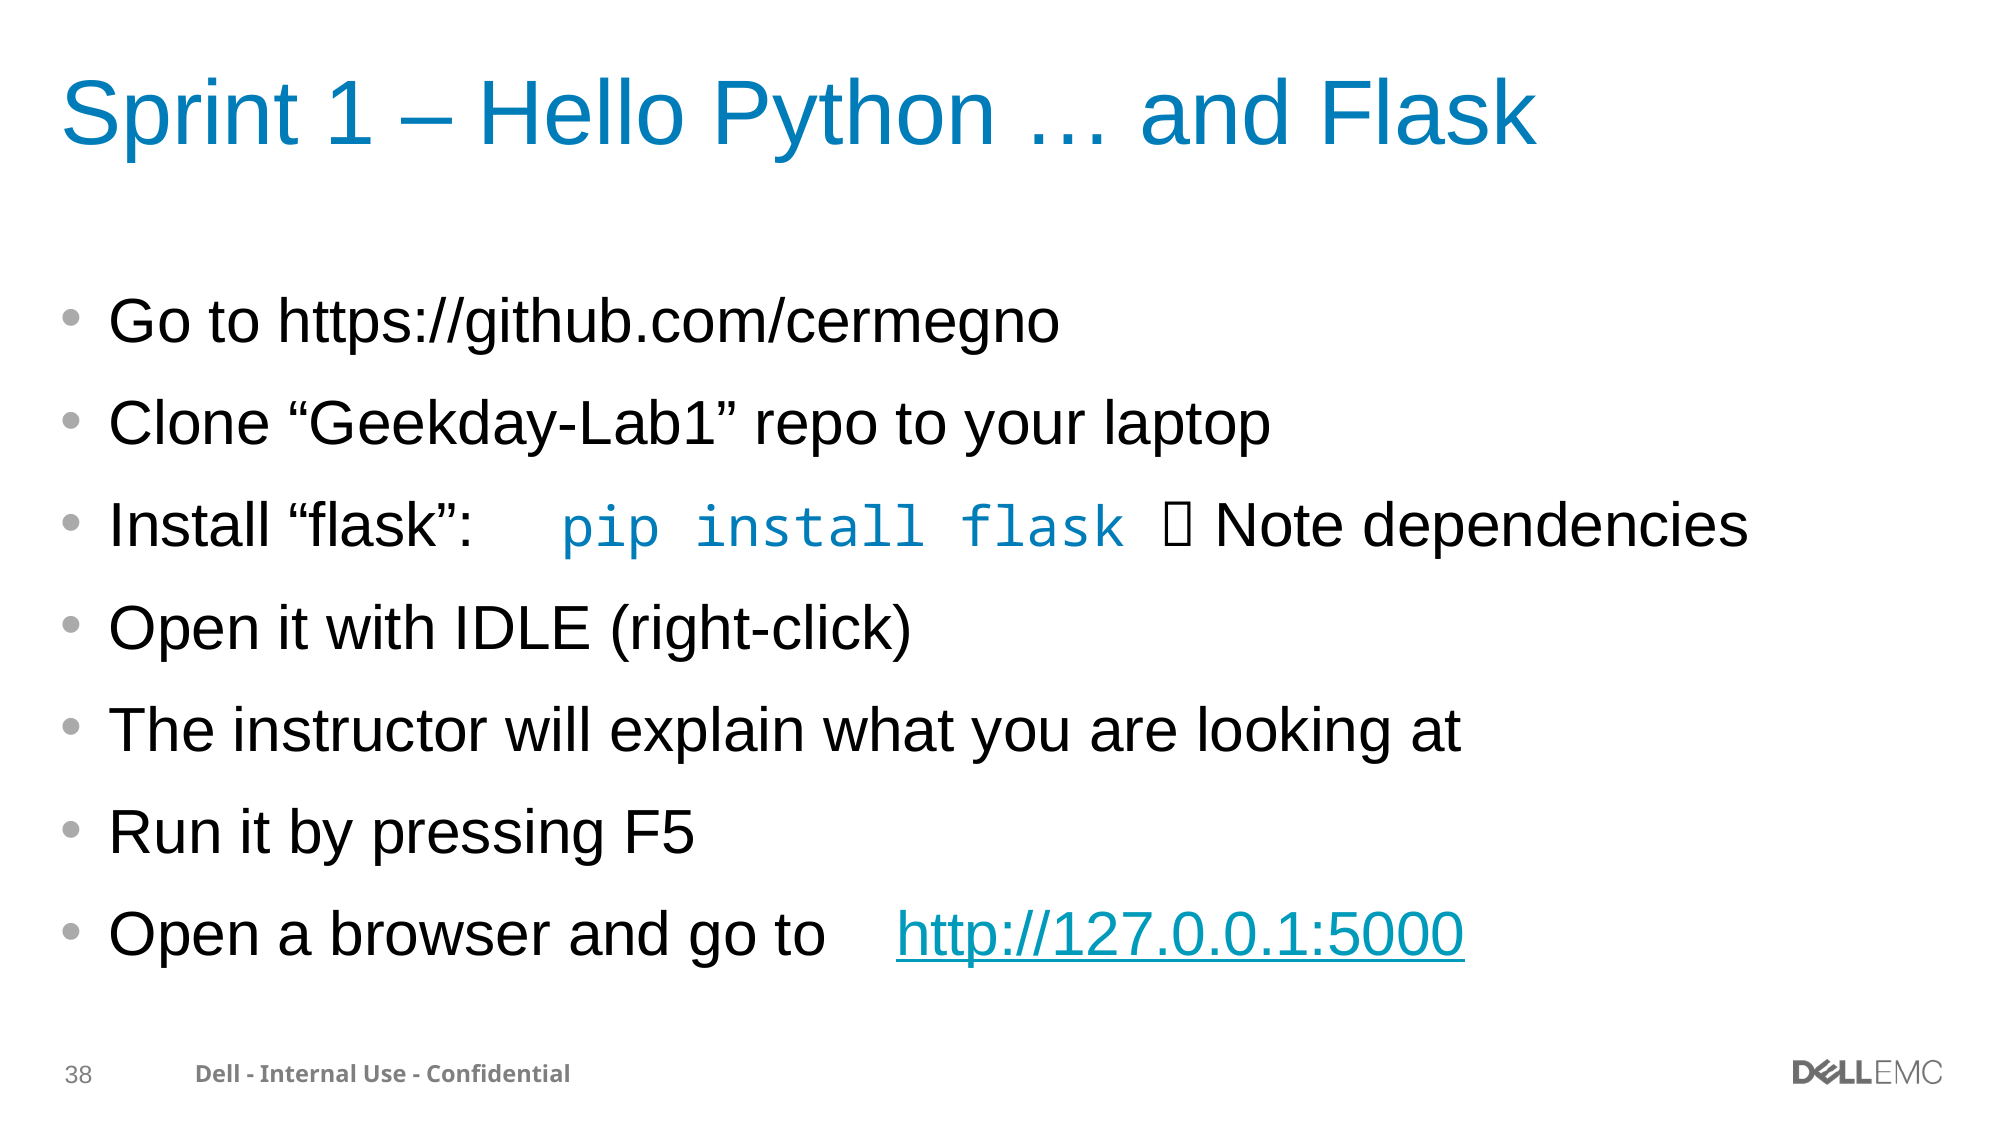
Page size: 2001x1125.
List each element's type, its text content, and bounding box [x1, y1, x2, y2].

picture [1793, 1058, 1942, 1085]
title Sprint 1 – Hello Python … and Flask [60, 57, 1800, 198]
list Go to https://github.com/cermegno Clone “Geekday-Lab1” repo to your laptop Install “flask”: pip install flask  Note dependencies Open it with IDLE (right-click) The instructor will explain what you are looking at Run it by pressing F5 Open a browser and go to http://127.0.0.1:5000 [60, 279, 1800, 980]
